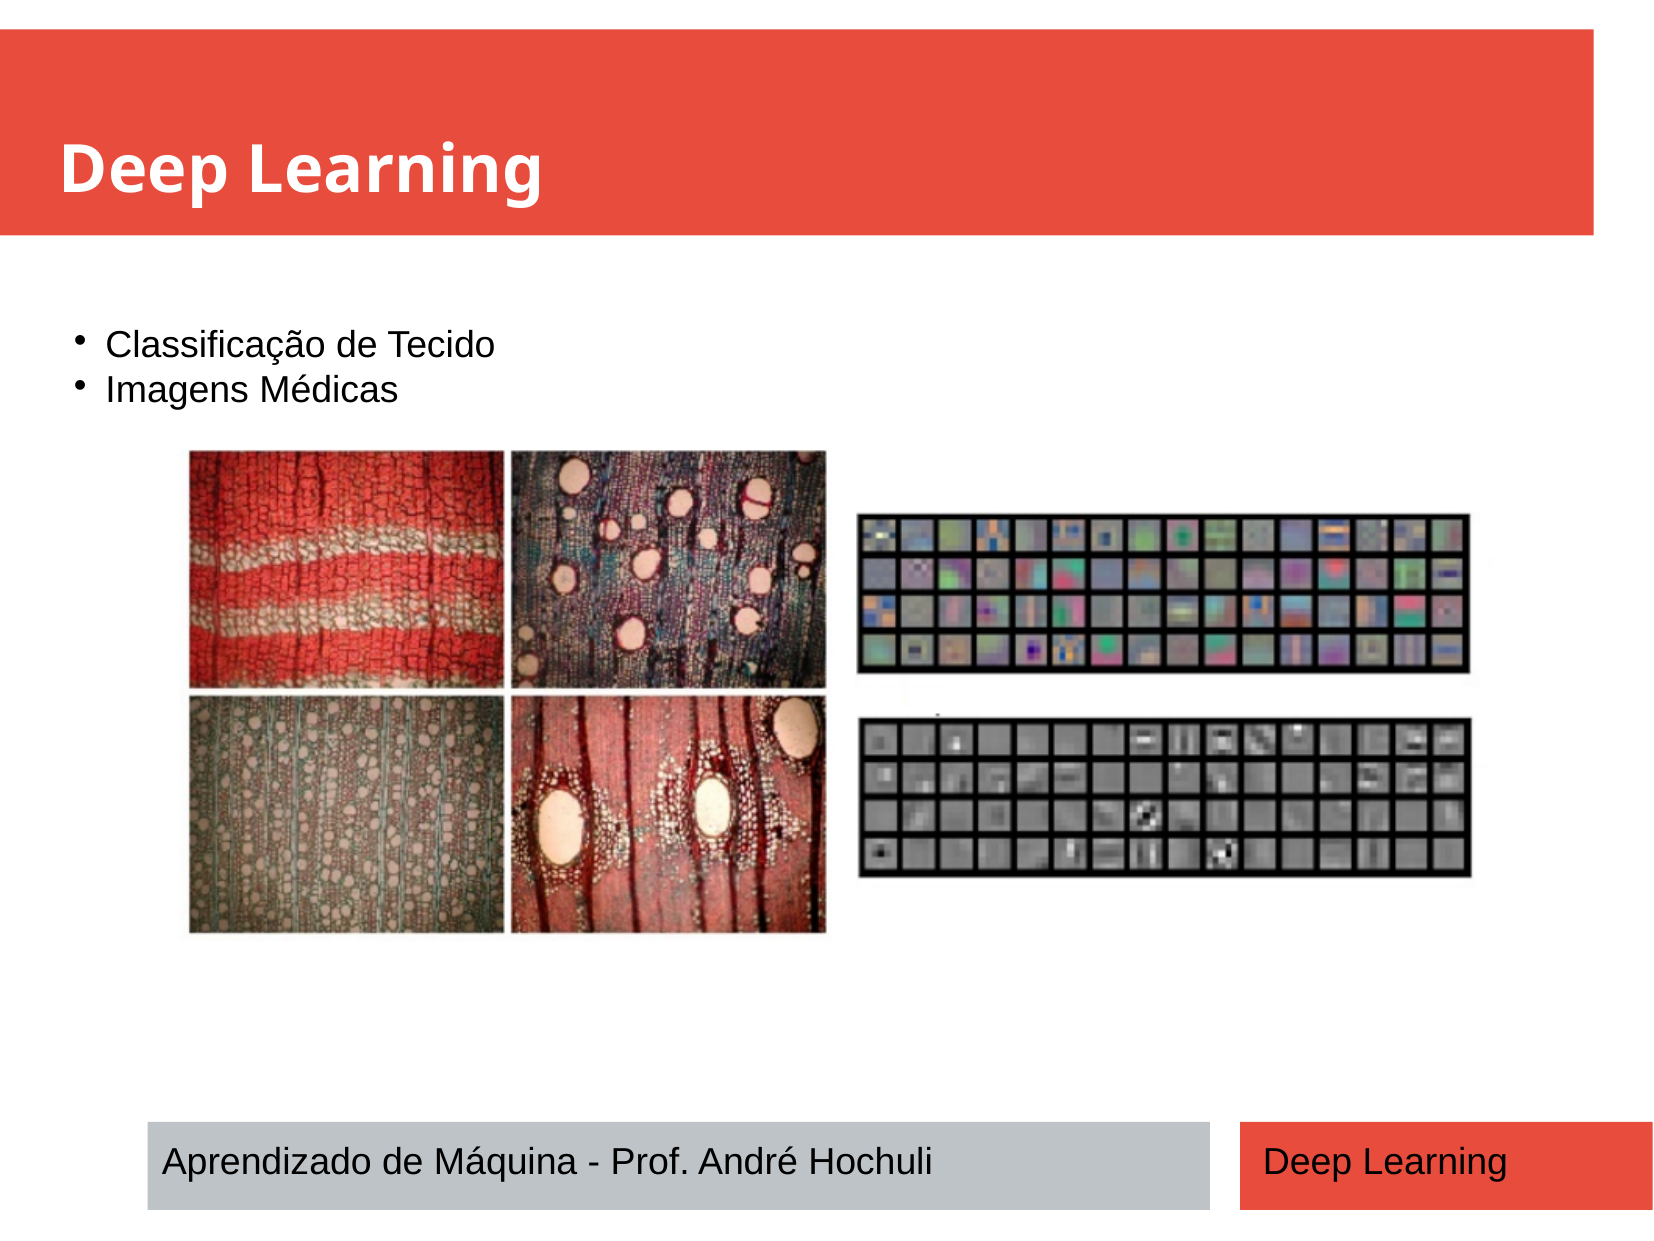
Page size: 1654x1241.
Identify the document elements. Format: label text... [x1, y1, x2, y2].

text_box [58, 299, 1565, 1067]
text_box Deep Learning [58, 58, 1594, 206]
picture [176, 449, 1495, 941]
text_box Classificação de Tecido Imagens Médicas [59, 310, 1424, 1057]
text_box Aprendizado de Máquina - Prof. André Hochuli [147, 1129, 1205, 1189]
text_box Deep Learning [1248, 1129, 1623, 1189]
